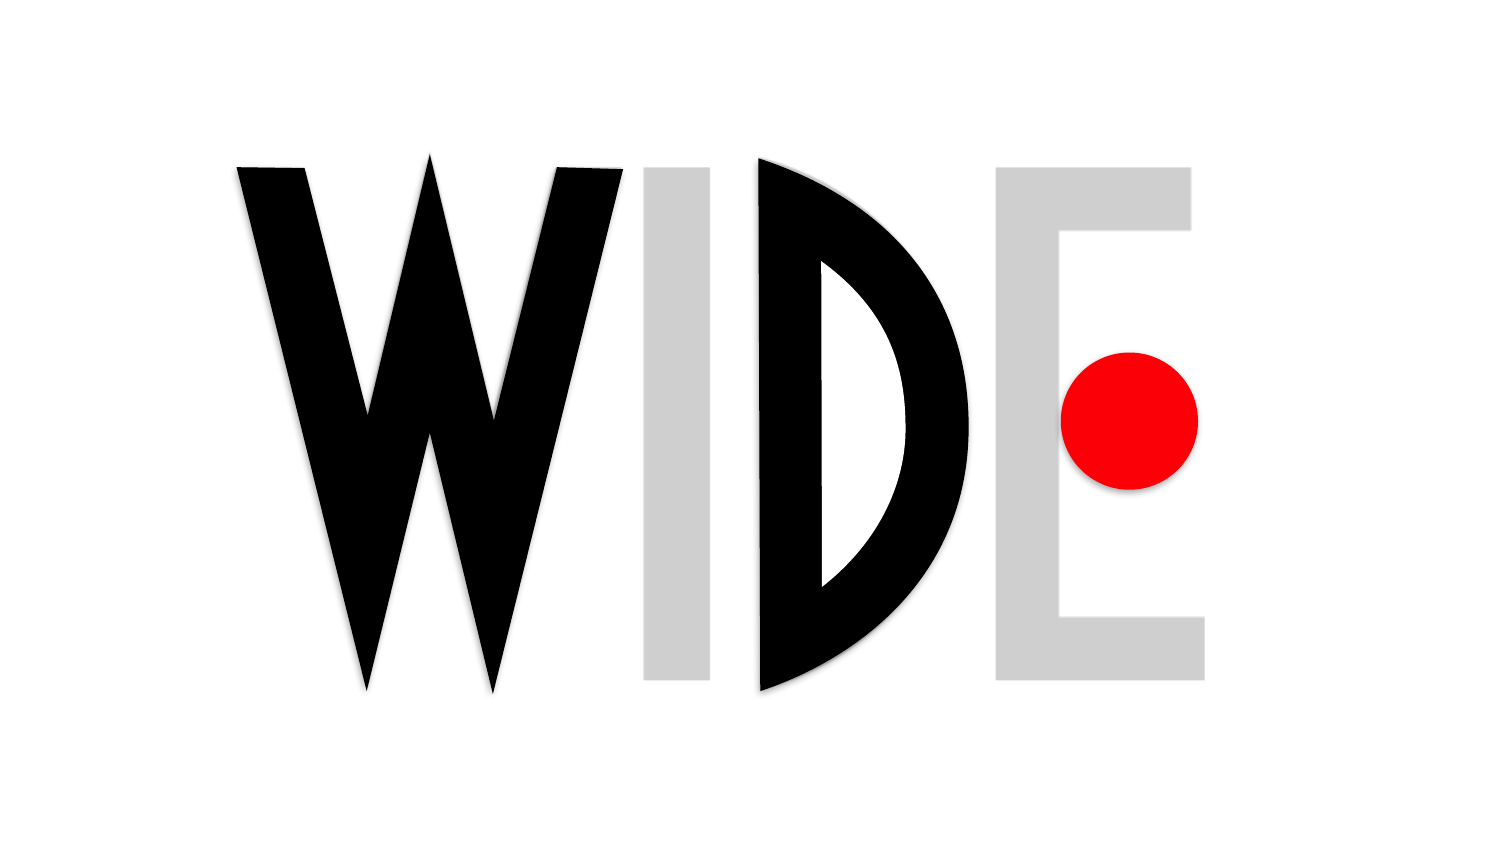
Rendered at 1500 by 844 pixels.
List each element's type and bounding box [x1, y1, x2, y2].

picture [187, 149, 1313, 692]
text_box [758, 158, 969, 692]
